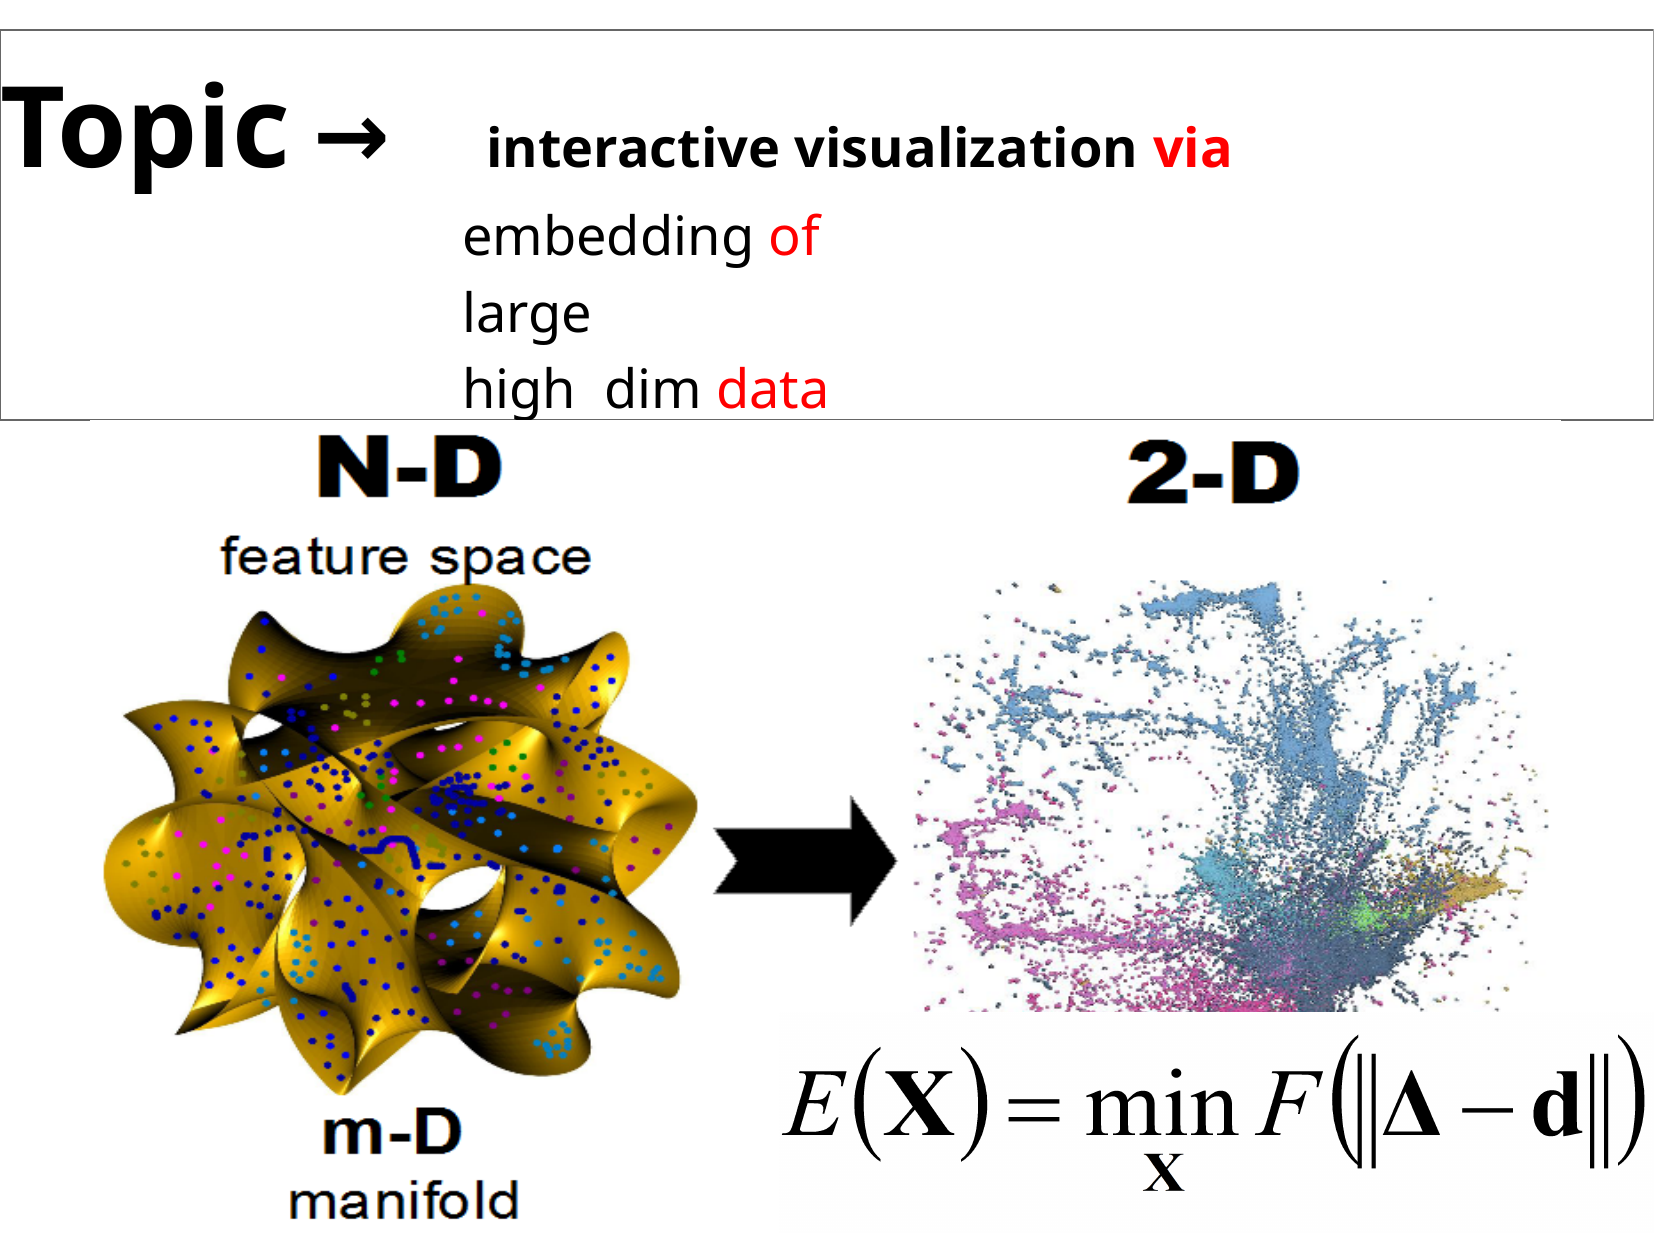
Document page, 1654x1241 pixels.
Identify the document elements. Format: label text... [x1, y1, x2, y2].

title Topic → interactive visualization via embedding of large high dim data [0, 29, 1654, 421]
picture [90, 419, 1654, 1233]
